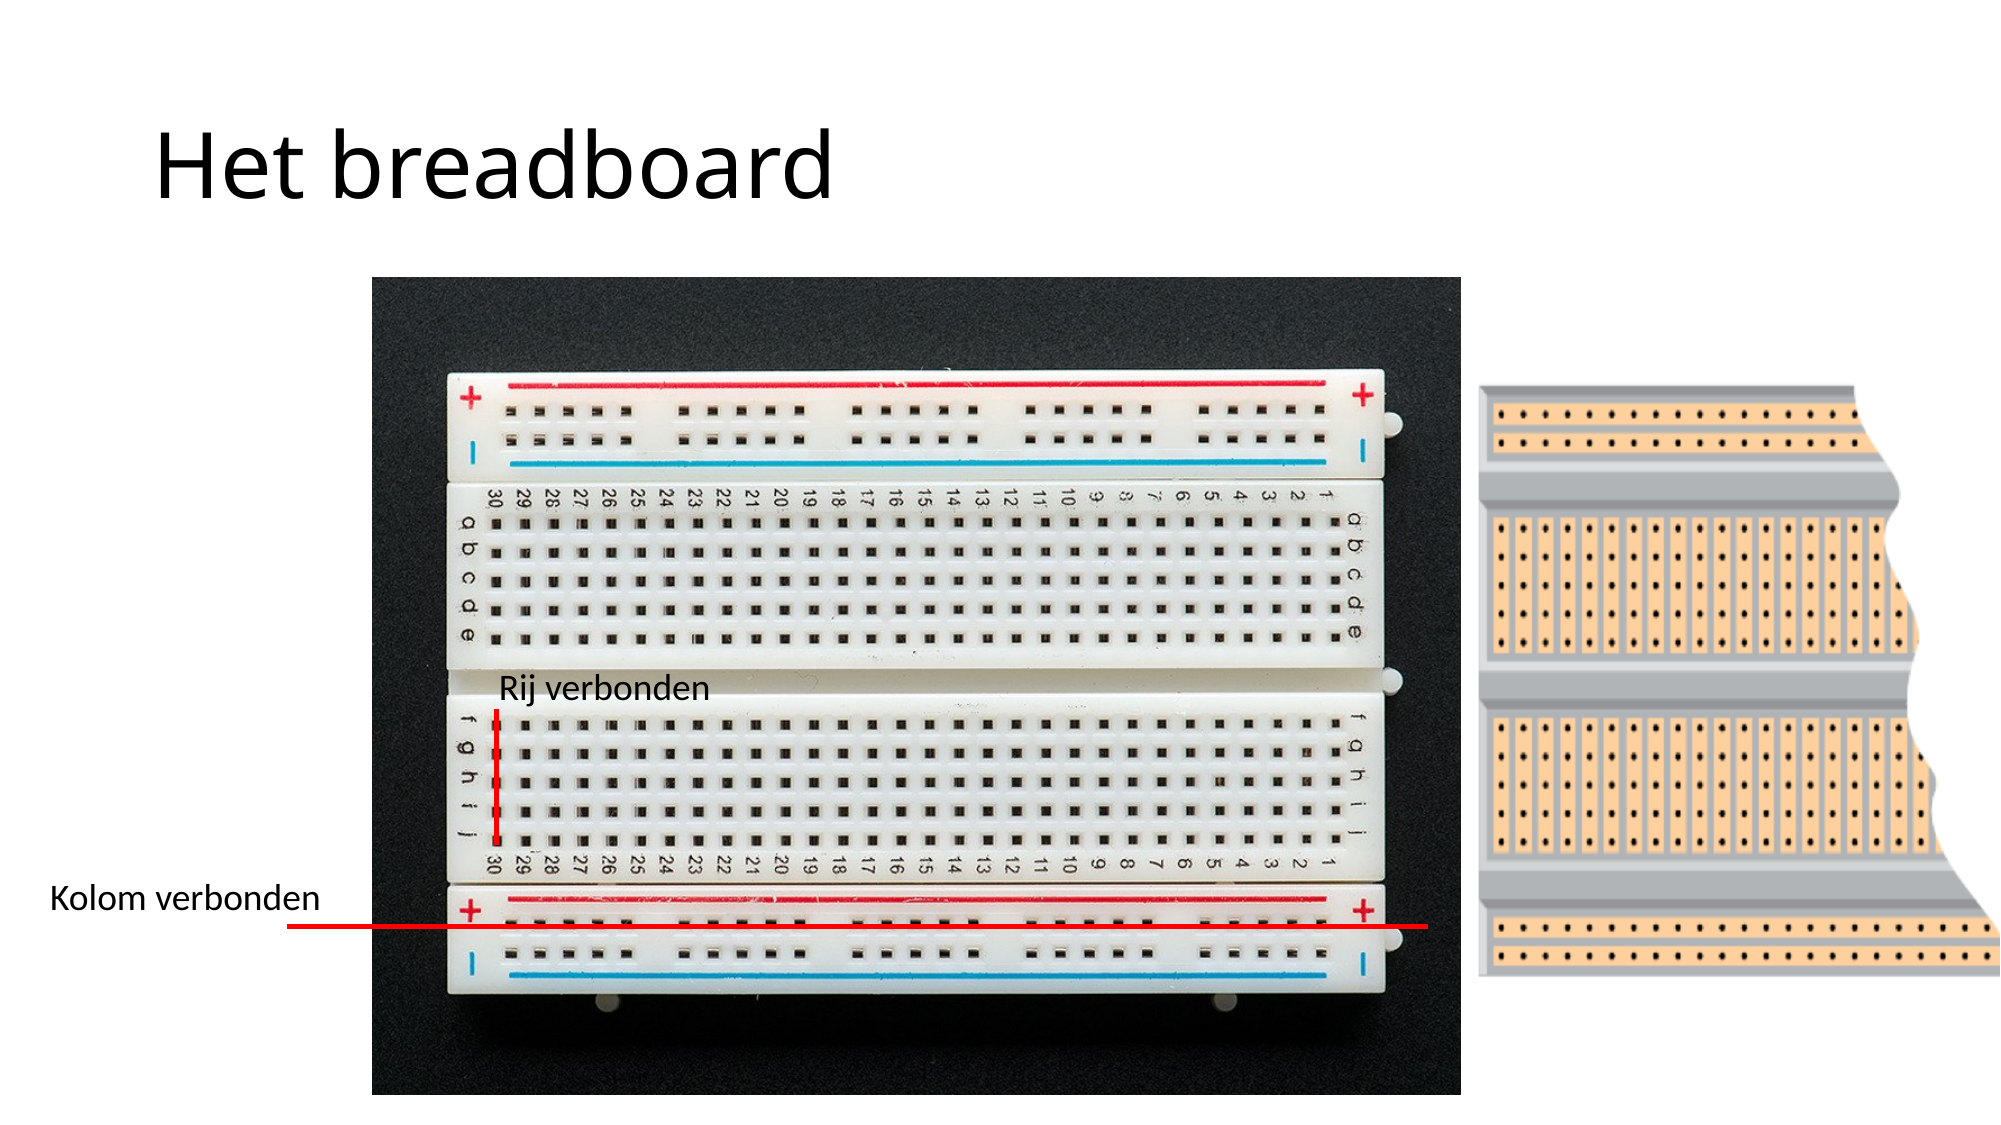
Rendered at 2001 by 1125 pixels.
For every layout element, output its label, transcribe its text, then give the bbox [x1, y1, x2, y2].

picture [372, 277, 2000, 1095]
title Het breadboard [137, 59, 1863, 278]
text_box Kolom verbonden [35, 865, 372, 926]
